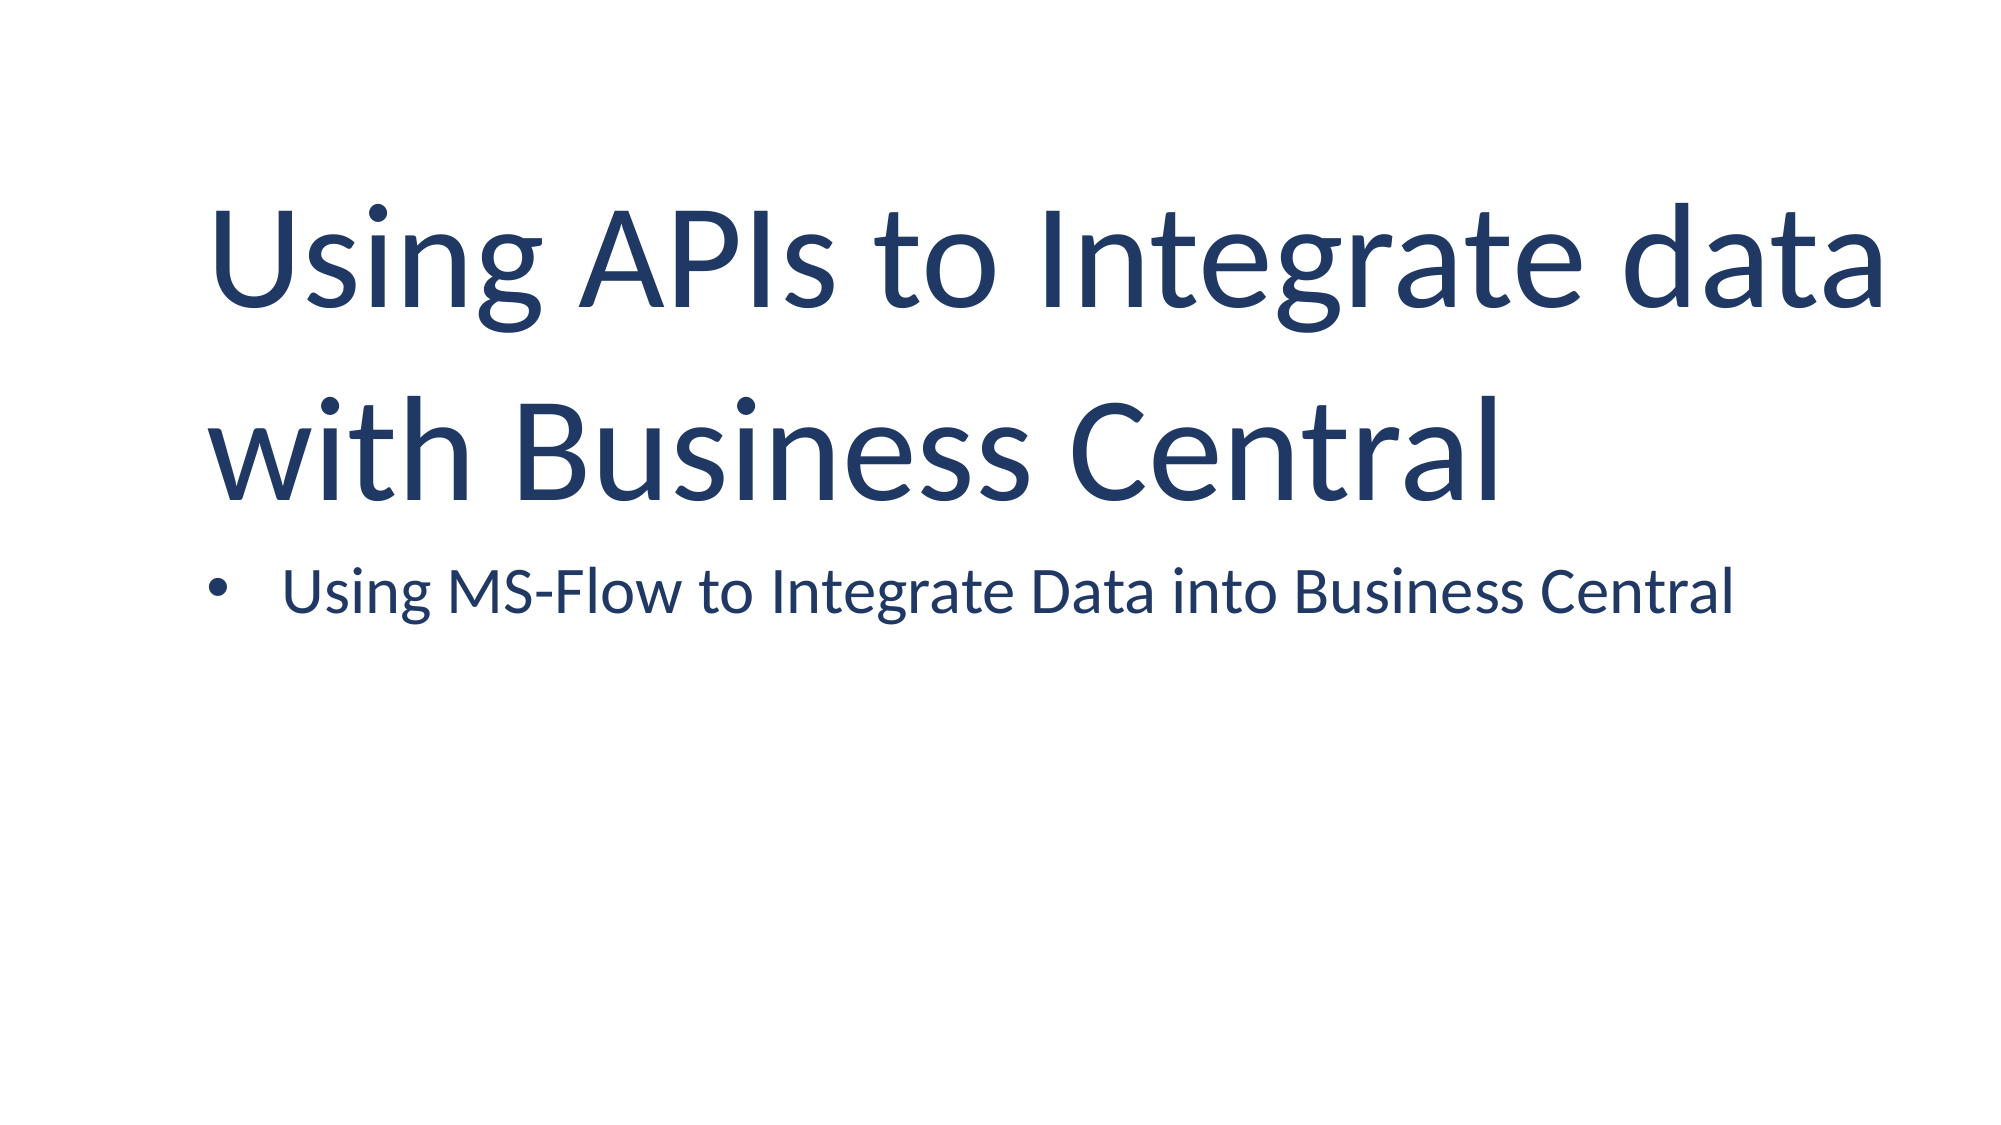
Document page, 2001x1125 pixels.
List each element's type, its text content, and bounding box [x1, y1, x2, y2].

text_box Using APIs to Integrate data with Business Central Using MS-Flow to Integrate Data into Business Central [191, 137, 2000, 634]
